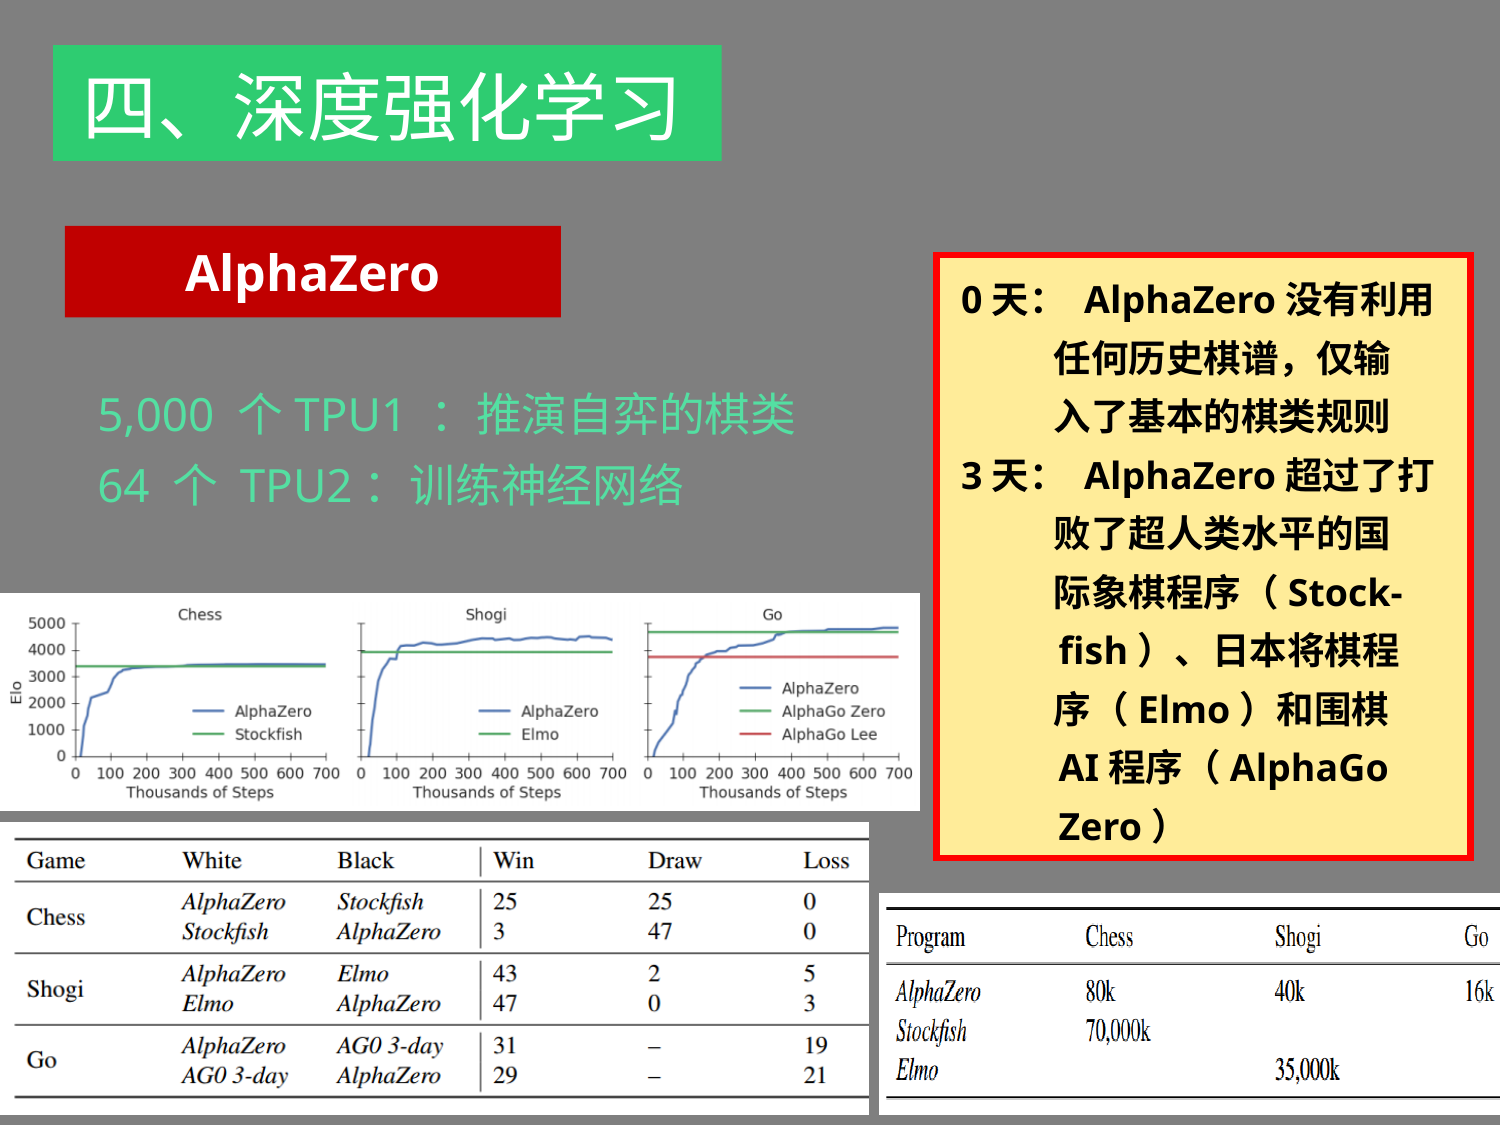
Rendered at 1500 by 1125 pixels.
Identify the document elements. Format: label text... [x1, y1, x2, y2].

text_box 0天： AlphaZero没有利用 任何历史棋谱，仅输 入了基本的棋类规则 3天： AlphaZero超过了打 败了超人类水平的国 际象棋程序（Stock- fish）、日本将棋程 序（Elmo）和围棋 AI程序（AlphaGo Zero） [936, 255, 1471, 858]
text_box [51, 43, 724, 163]
picture [0, 822, 869, 1115]
picture [879, 893, 1500, 1115]
text_box AlphaZero [64, 225, 561, 318]
picture [0, 593, 920, 811]
text_box 5,000 个TPU1 ：推演自弈的棋类 64 个 TPU2：训练神经网络 [82, 361, 837, 520]
text_box 四、深度强化学习 [70, 54, 734, 157]
